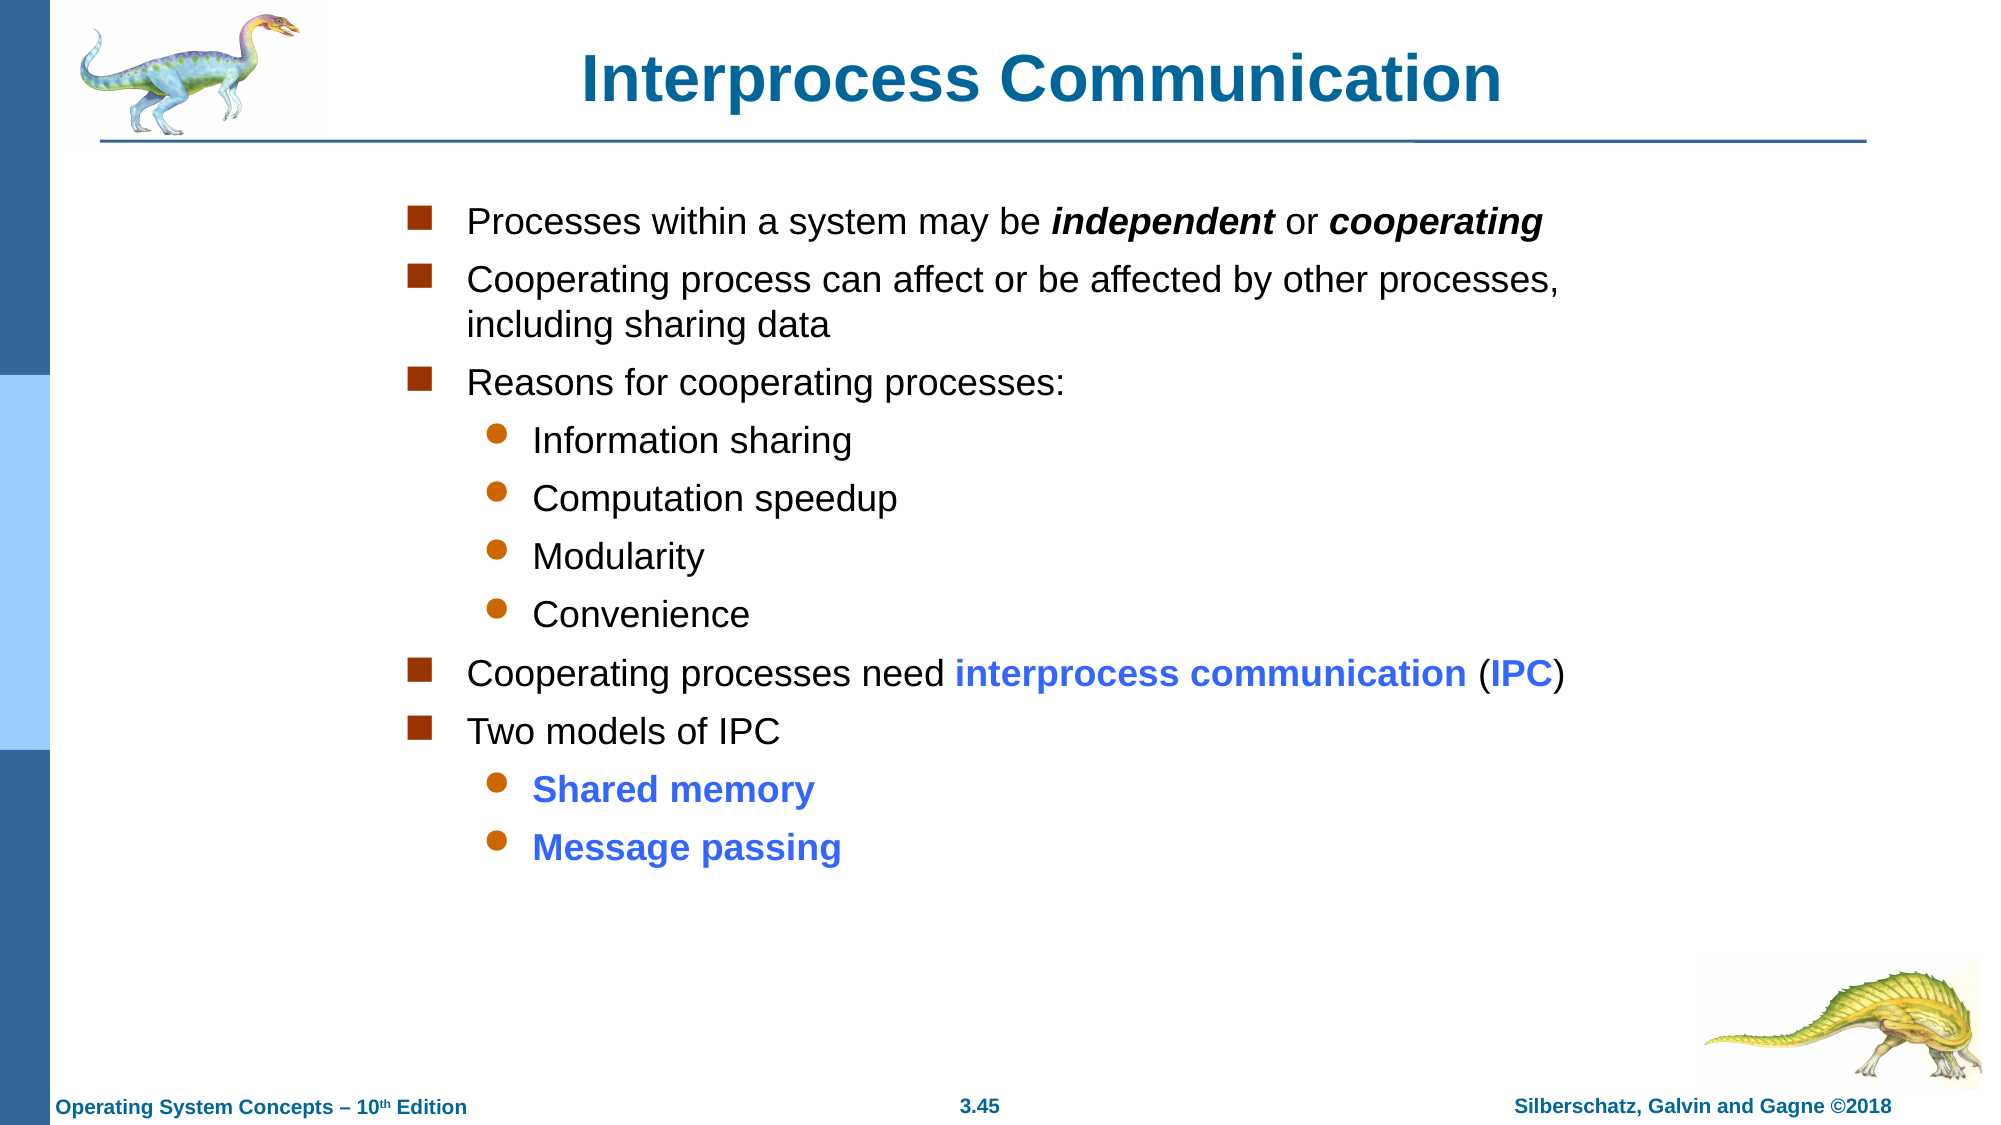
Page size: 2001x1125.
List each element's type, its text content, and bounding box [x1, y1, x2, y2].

picture [62, 0, 324, 149]
picture [1700, 959, 1982, 1090]
picture [1831, 1098, 1839, 1103]
list Processes within a system may be independent or cooperating Cooperating process can affect or be affected by other processes, including sharing data Reasons for cooperating processes: Information sharing Computation speedup Modularity Convenience Cooperating processes need interprocess communication (IPC) Two models of IPC Shared memory Message passing [395, 189, 1624, 933]
title Interprocess Communication [411, 27, 1675, 123]
